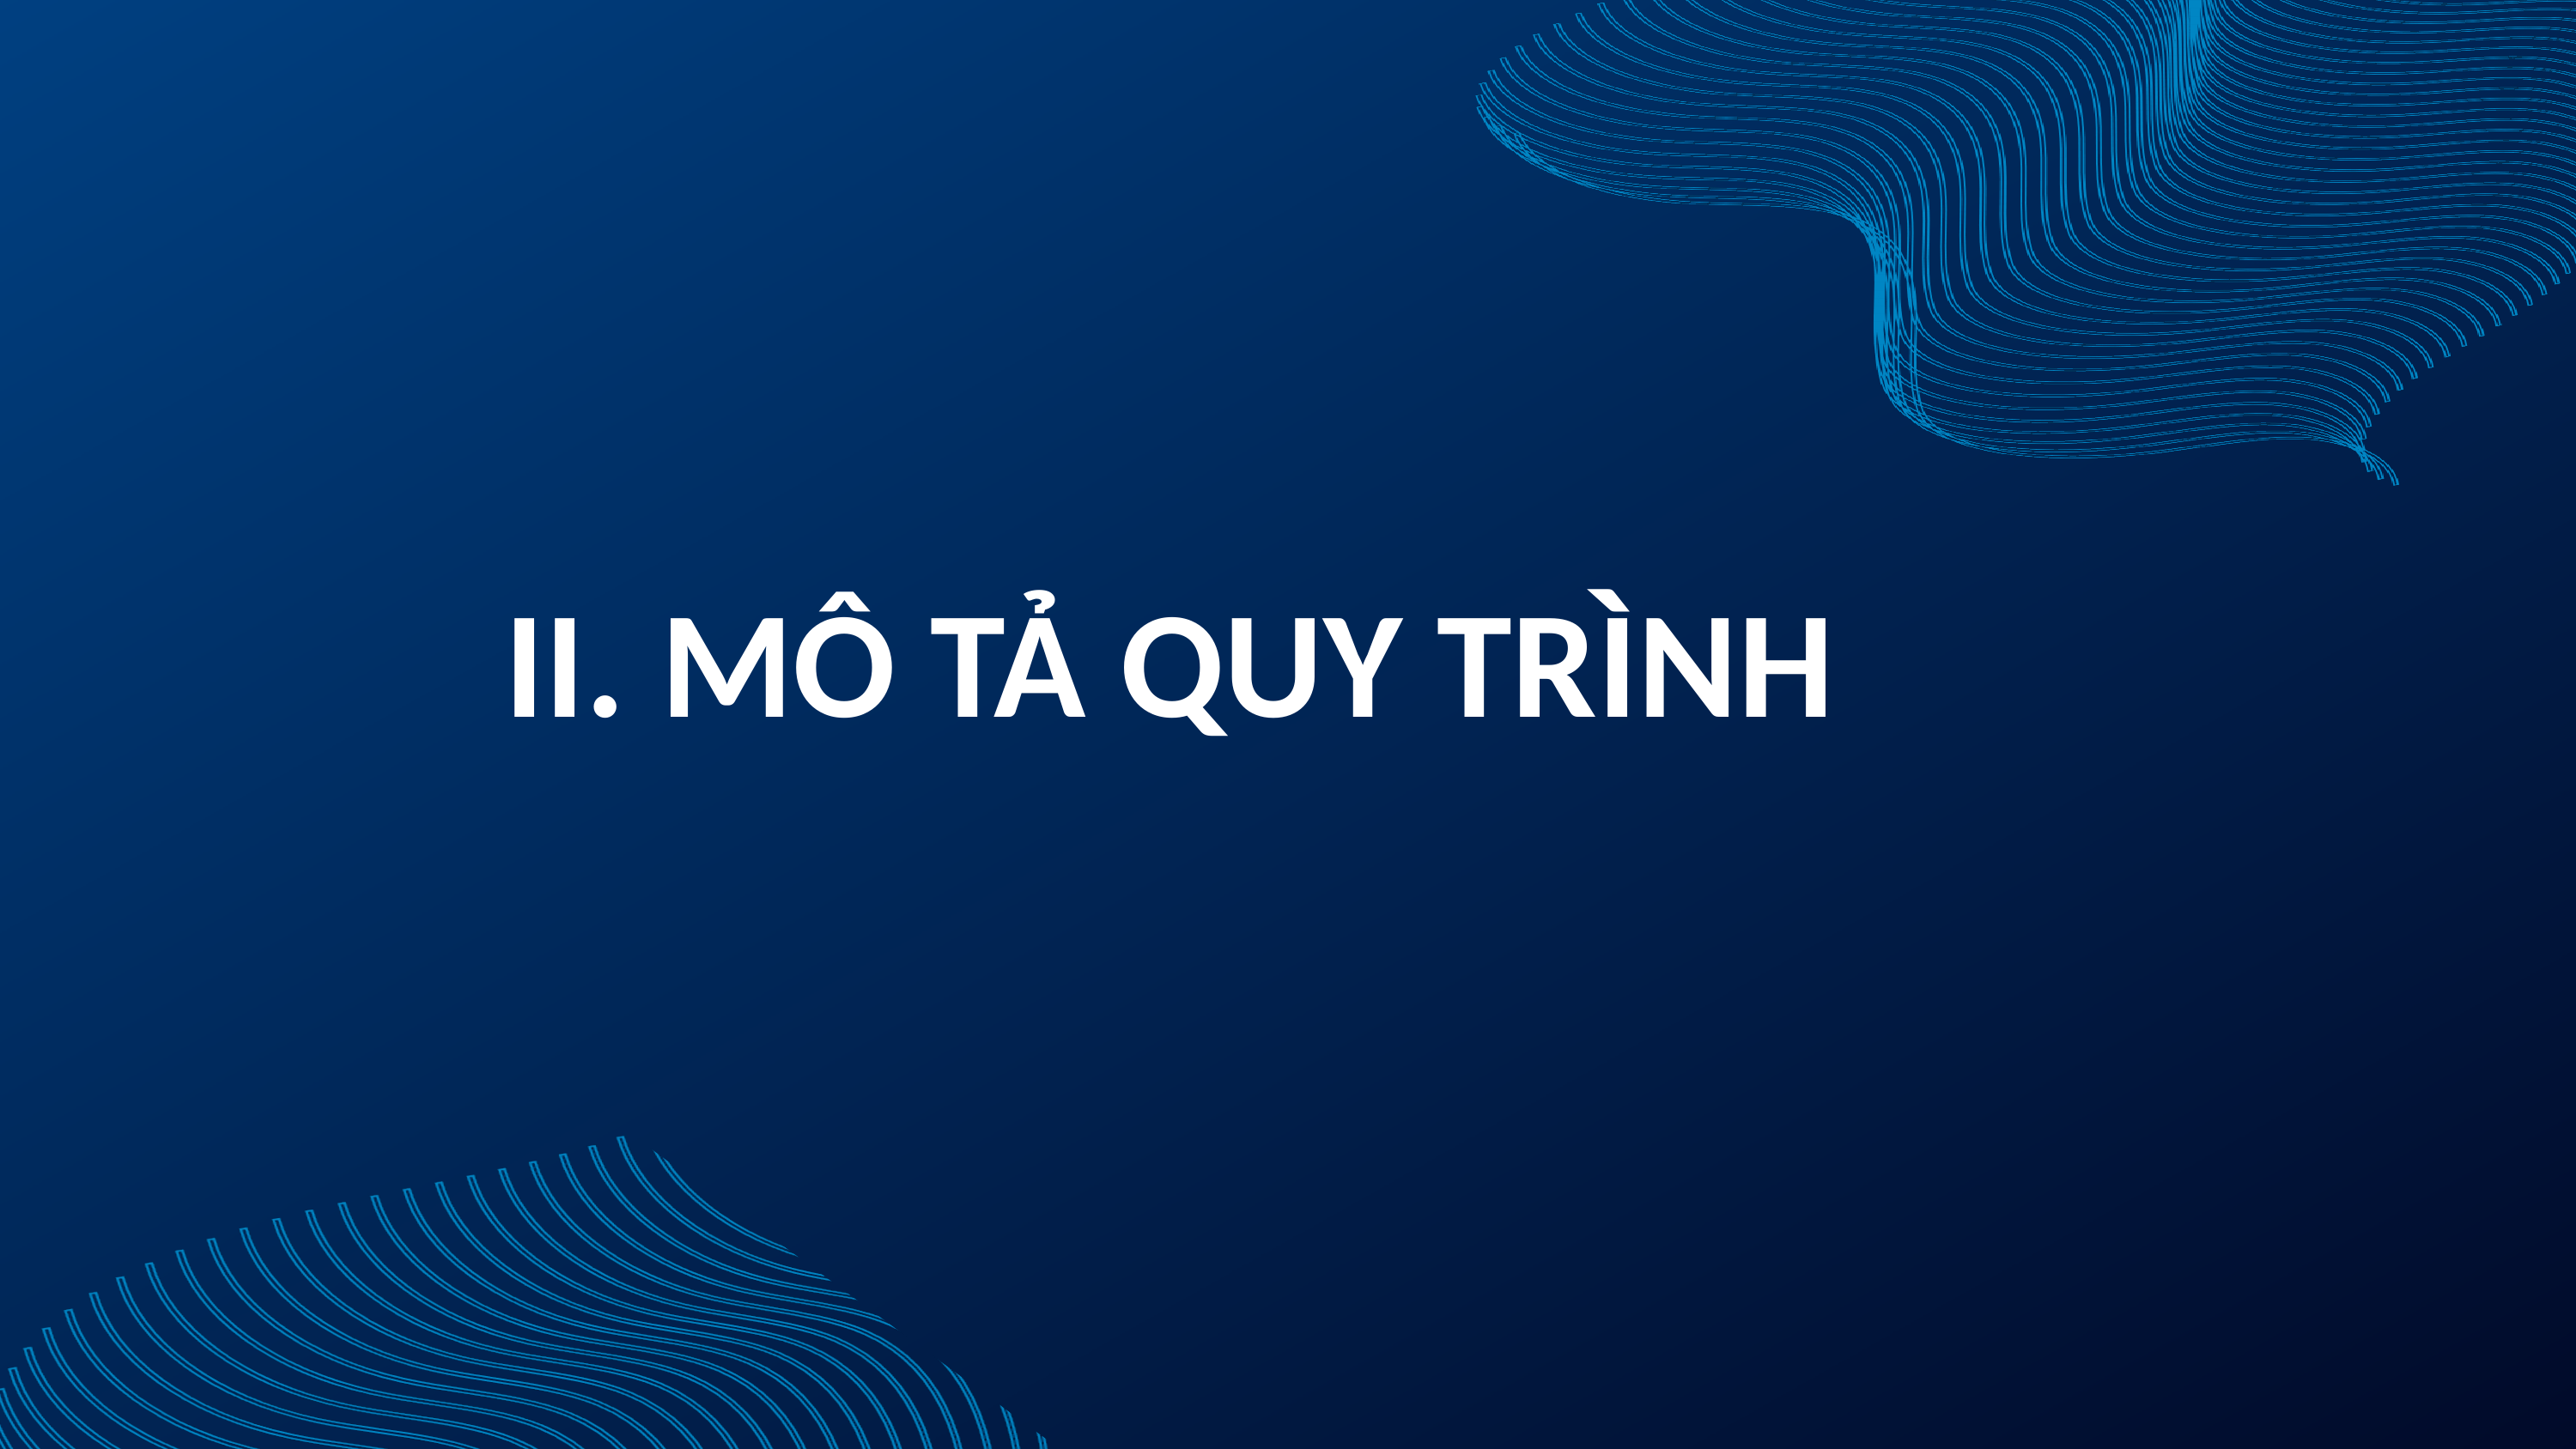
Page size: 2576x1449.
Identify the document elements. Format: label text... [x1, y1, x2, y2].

text_box [0, 0, 2576, 1449]
text_box [0, 794, 1060, 1449]
text_box [1475, 0, 2576, 486]
text_box II. MÔ TẢ QUY TRÌNH [504, 565, 2137, 749]
